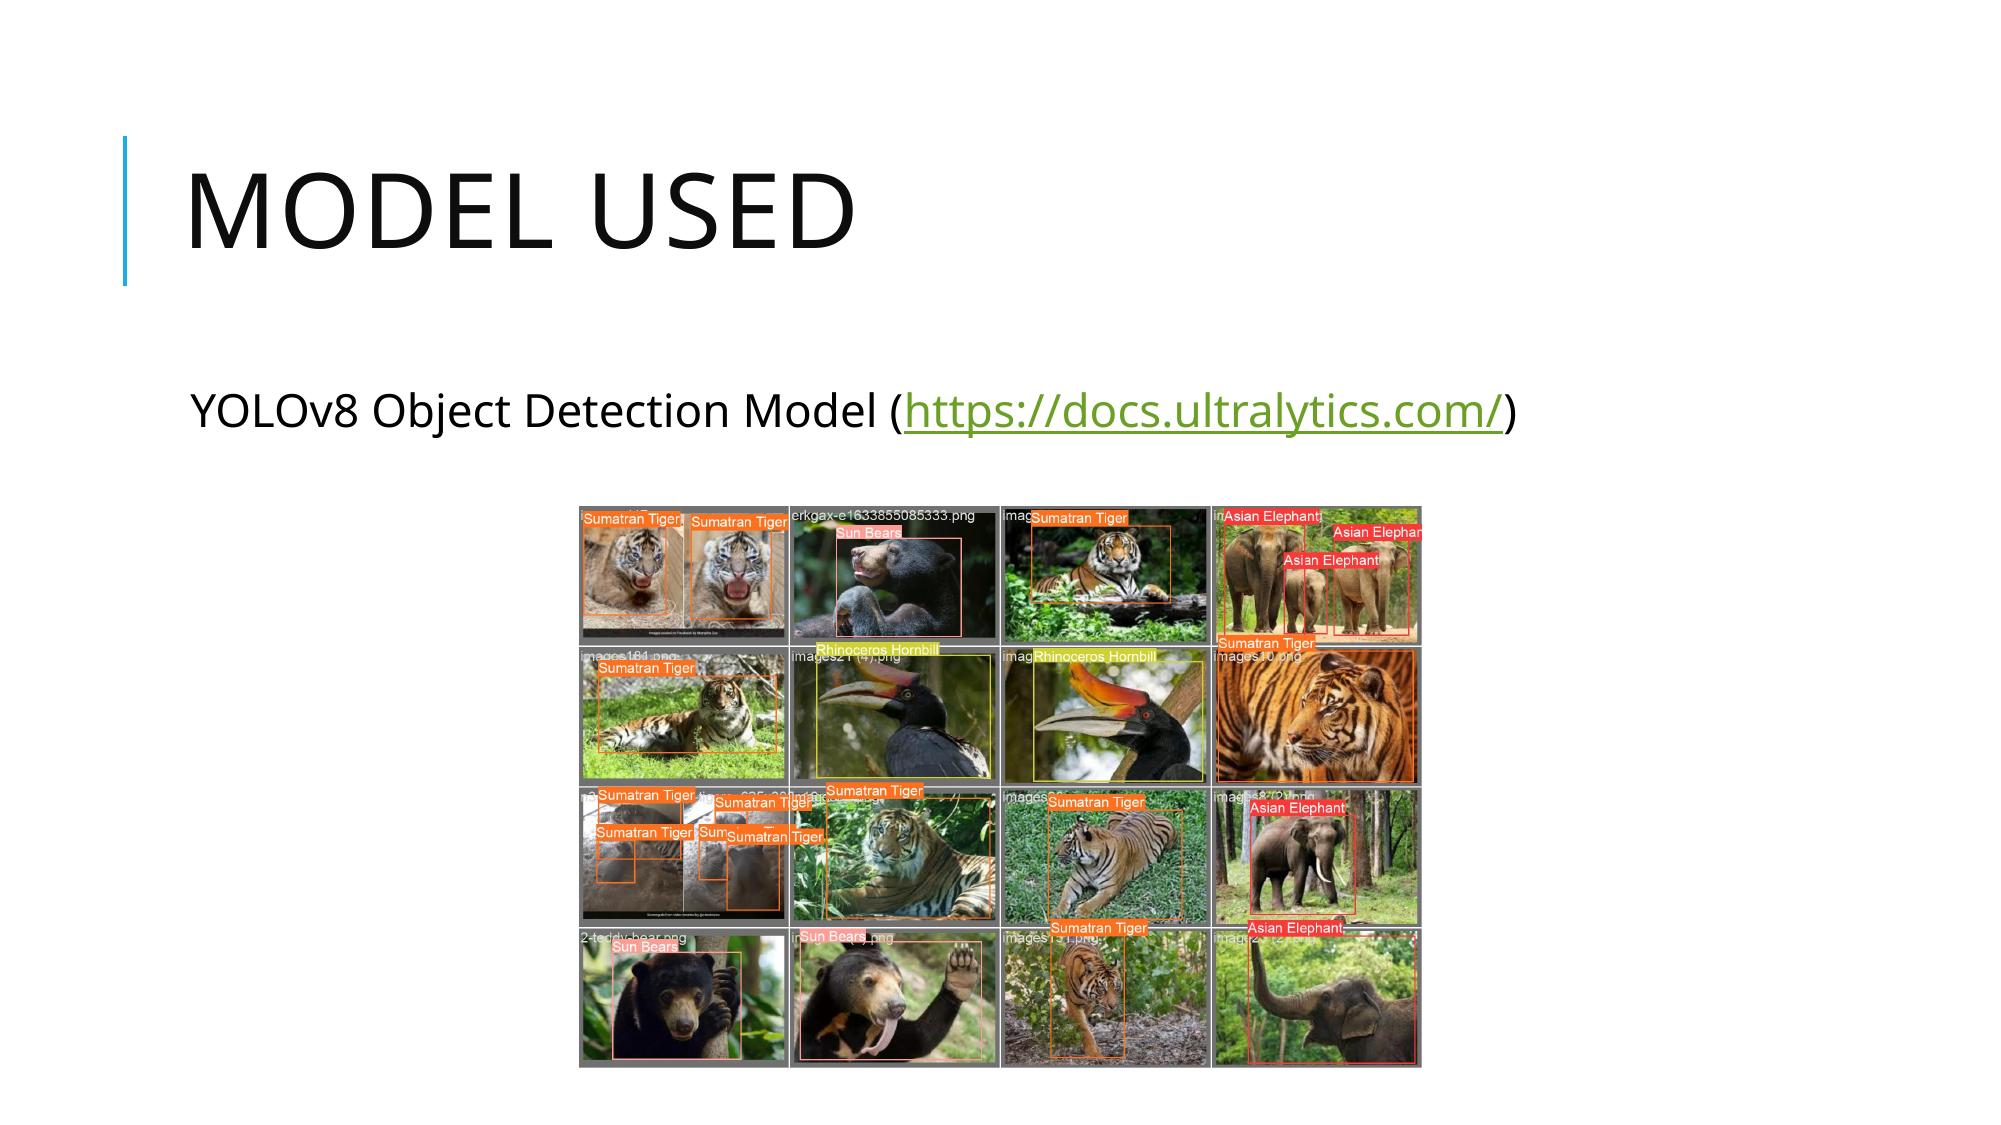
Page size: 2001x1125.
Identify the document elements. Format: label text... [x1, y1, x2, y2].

title MODEL USED [168, 96, 1763, 342]
list YOLOv8 Object Detection Model (https://docs.ultralytics.com/) [168, 375, 1763, 1035]
picture [577, 505, 1423, 1069]
